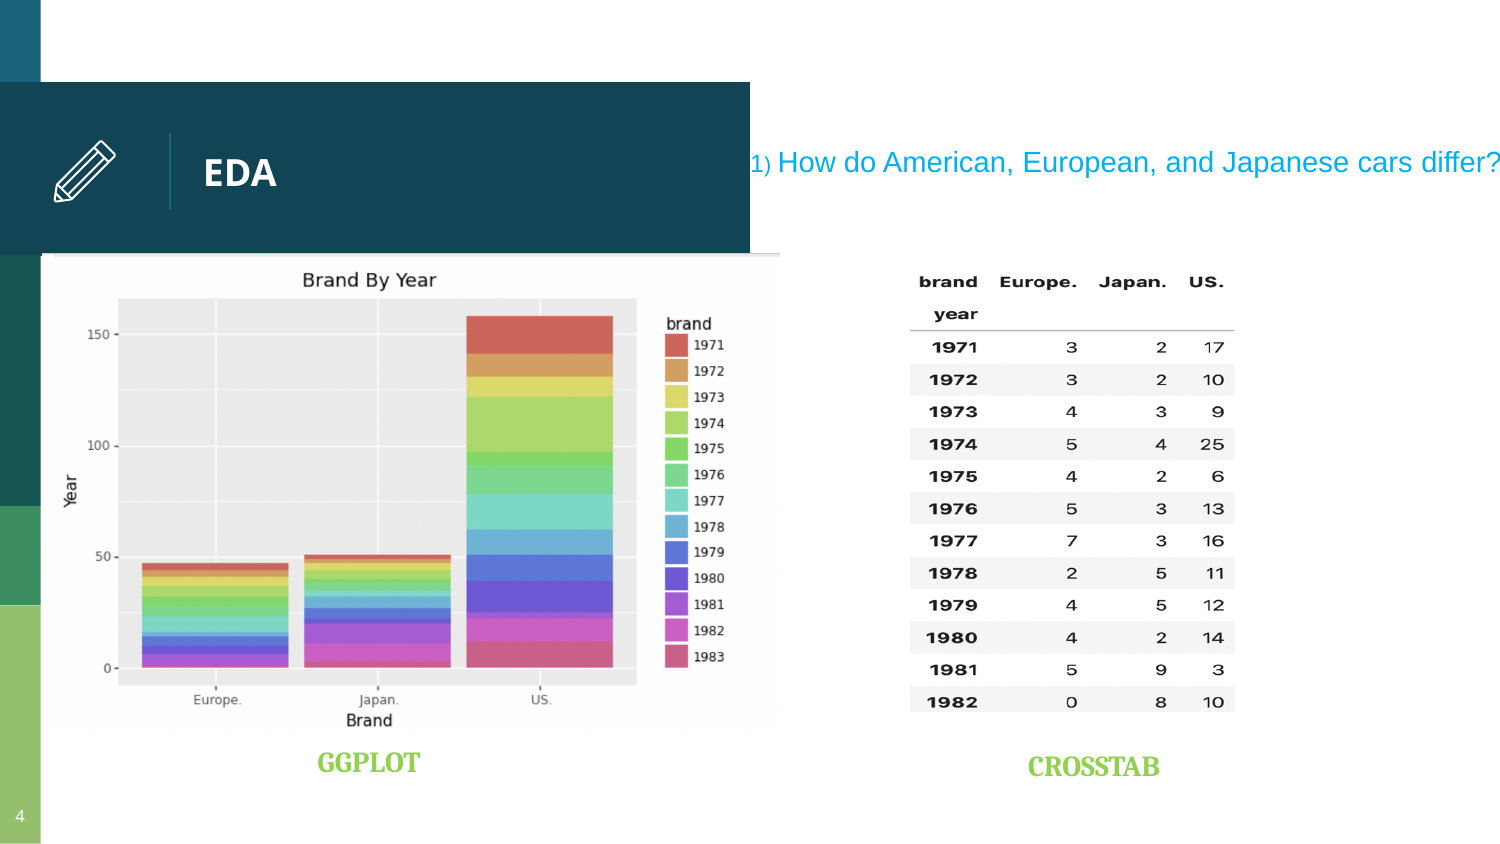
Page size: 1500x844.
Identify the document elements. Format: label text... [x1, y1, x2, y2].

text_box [54, 141, 116, 202]
list 1) How do American, European, and Japanese cars differ? [726, 128, 1500, 208]
text_box CROSSTAB [1013, 740, 1175, 790]
slide_number 4 [0, 790, 49, 844]
picture [910, 270, 1257, 712]
text_box GGPLOT [302, 740, 436, 786]
picture [42, 253, 780, 733]
title EDA [187, 87, 715, 252]
